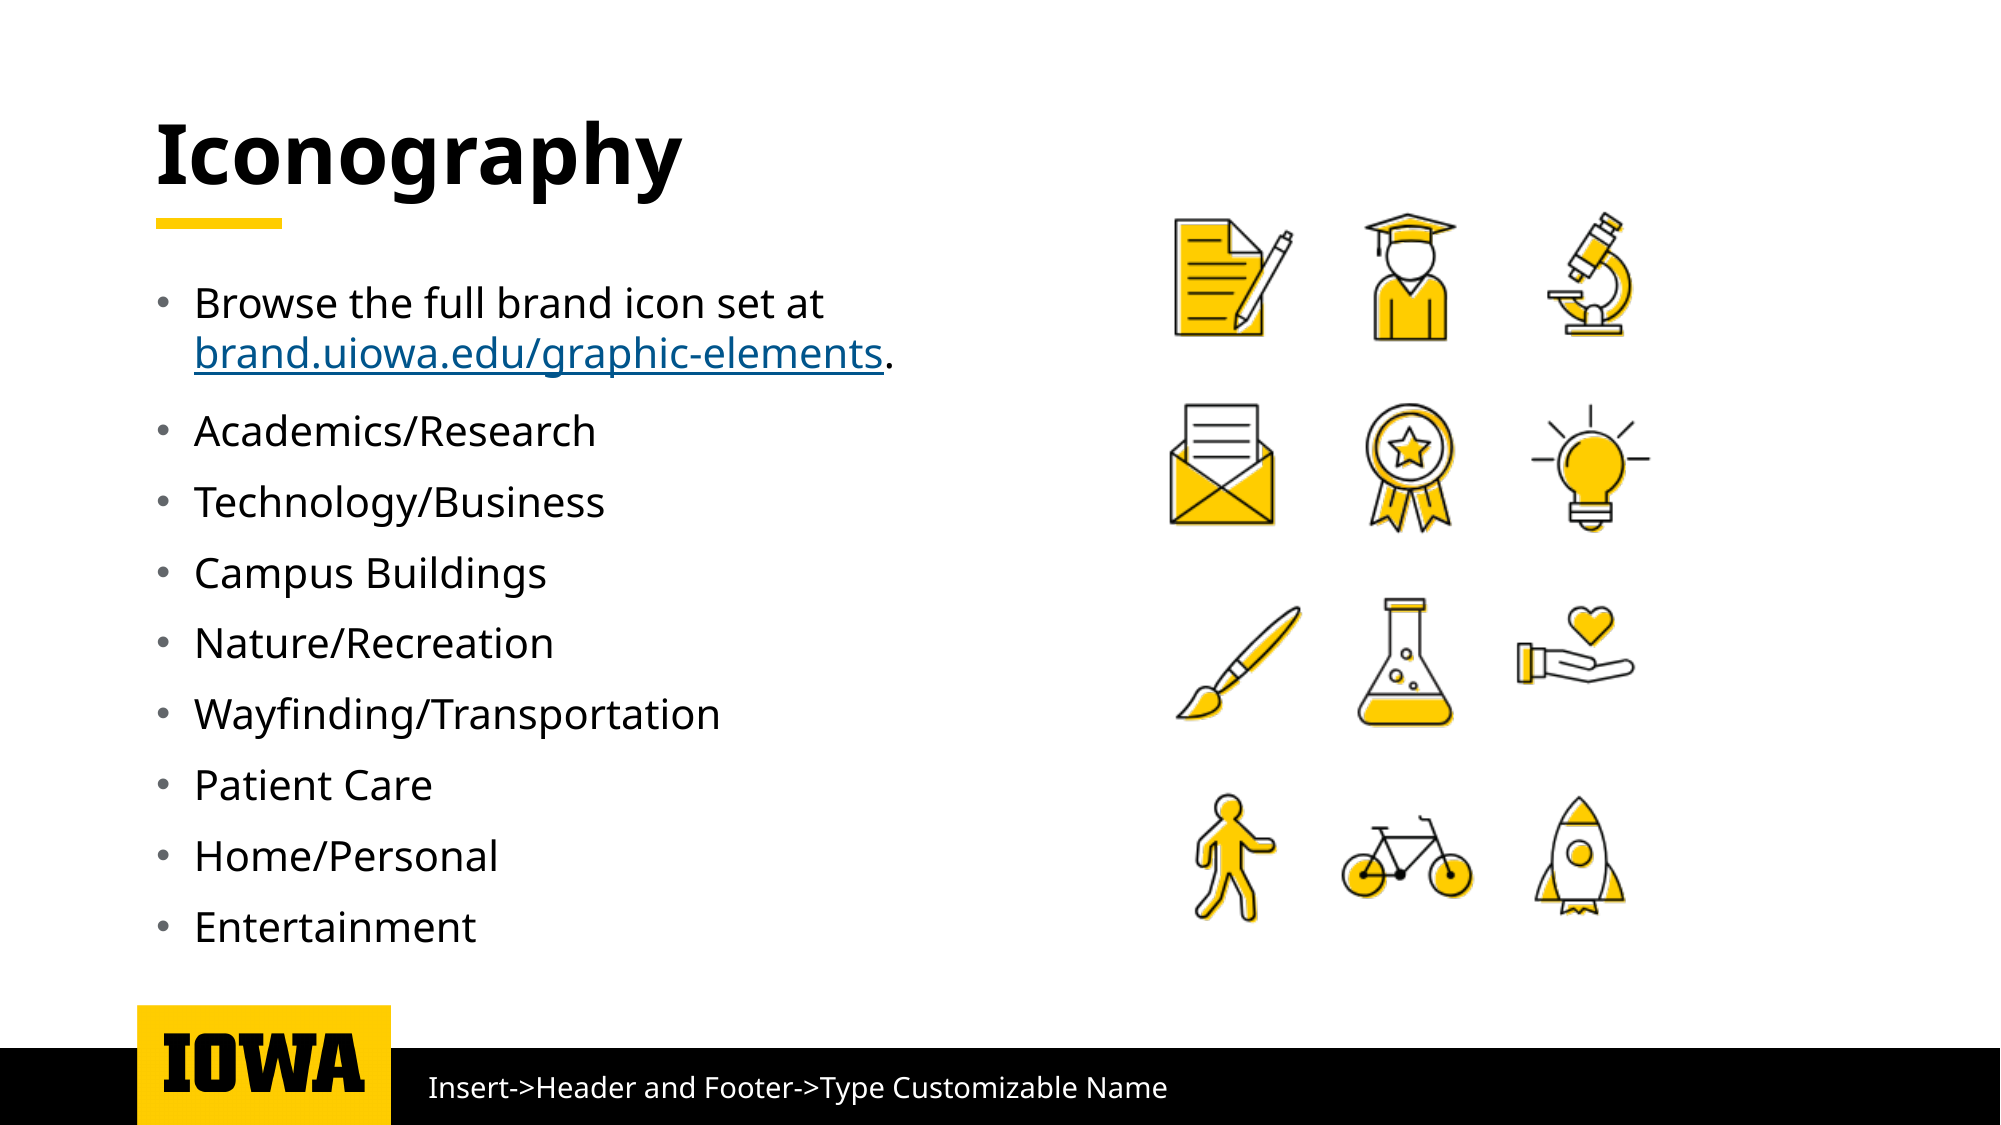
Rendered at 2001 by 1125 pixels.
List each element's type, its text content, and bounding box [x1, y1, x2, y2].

picture [1116, 155, 1698, 972]
picture [137, 1005, 391, 1125]
footer Insert->Header and Footer->Type Customizable Name [413, 1056, 1838, 1117]
title Iconography [156, 86, 1844, 229]
list Browse the full brand icon set at brand.uiowa.edu/graphic-elements. Academics/Research Technology/Business Campus Buildings Nature/Recreation Wayfinding/Transportation Patient Care Home/Personal Entertainment [156, 276, 1021, 975]
